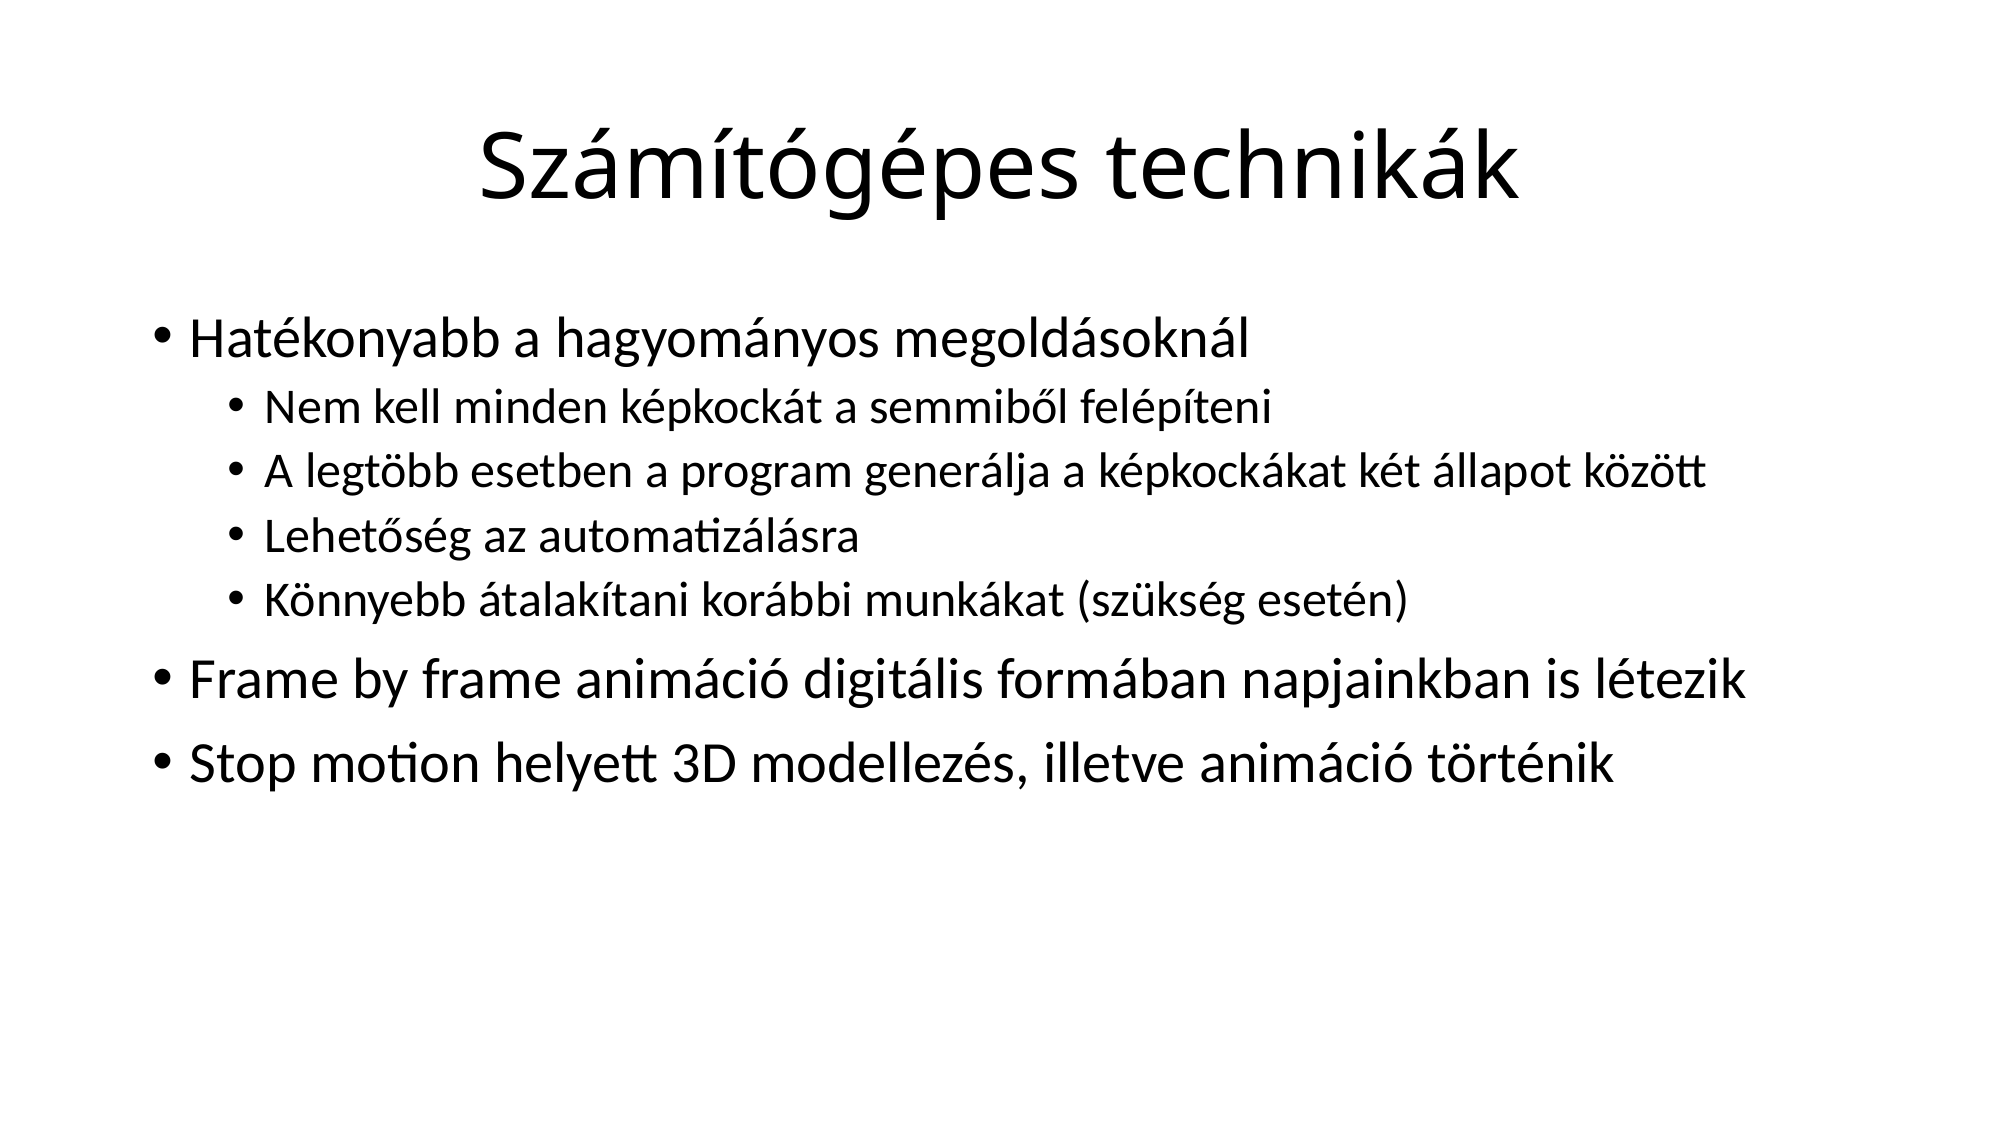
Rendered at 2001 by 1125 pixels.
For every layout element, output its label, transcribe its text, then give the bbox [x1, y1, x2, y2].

list Hatékonyabb a hagyományos megoldásoknál Nem kell minden képkockát a semmiből felépíteni A legtöbb esetben a program generálja a képkockákat két állapot között Lehetőség az automatizálásra Könnyebb átalakítani korábbi munkákat (szükség esetén) Frame by frame animáció digitális formában napjainkban is létezik Stop motion helyett 3D modellezés, illetve animáció történik [137, 299, 1863, 1014]
title Számítógépes technikák [137, 59, 1863, 278]
